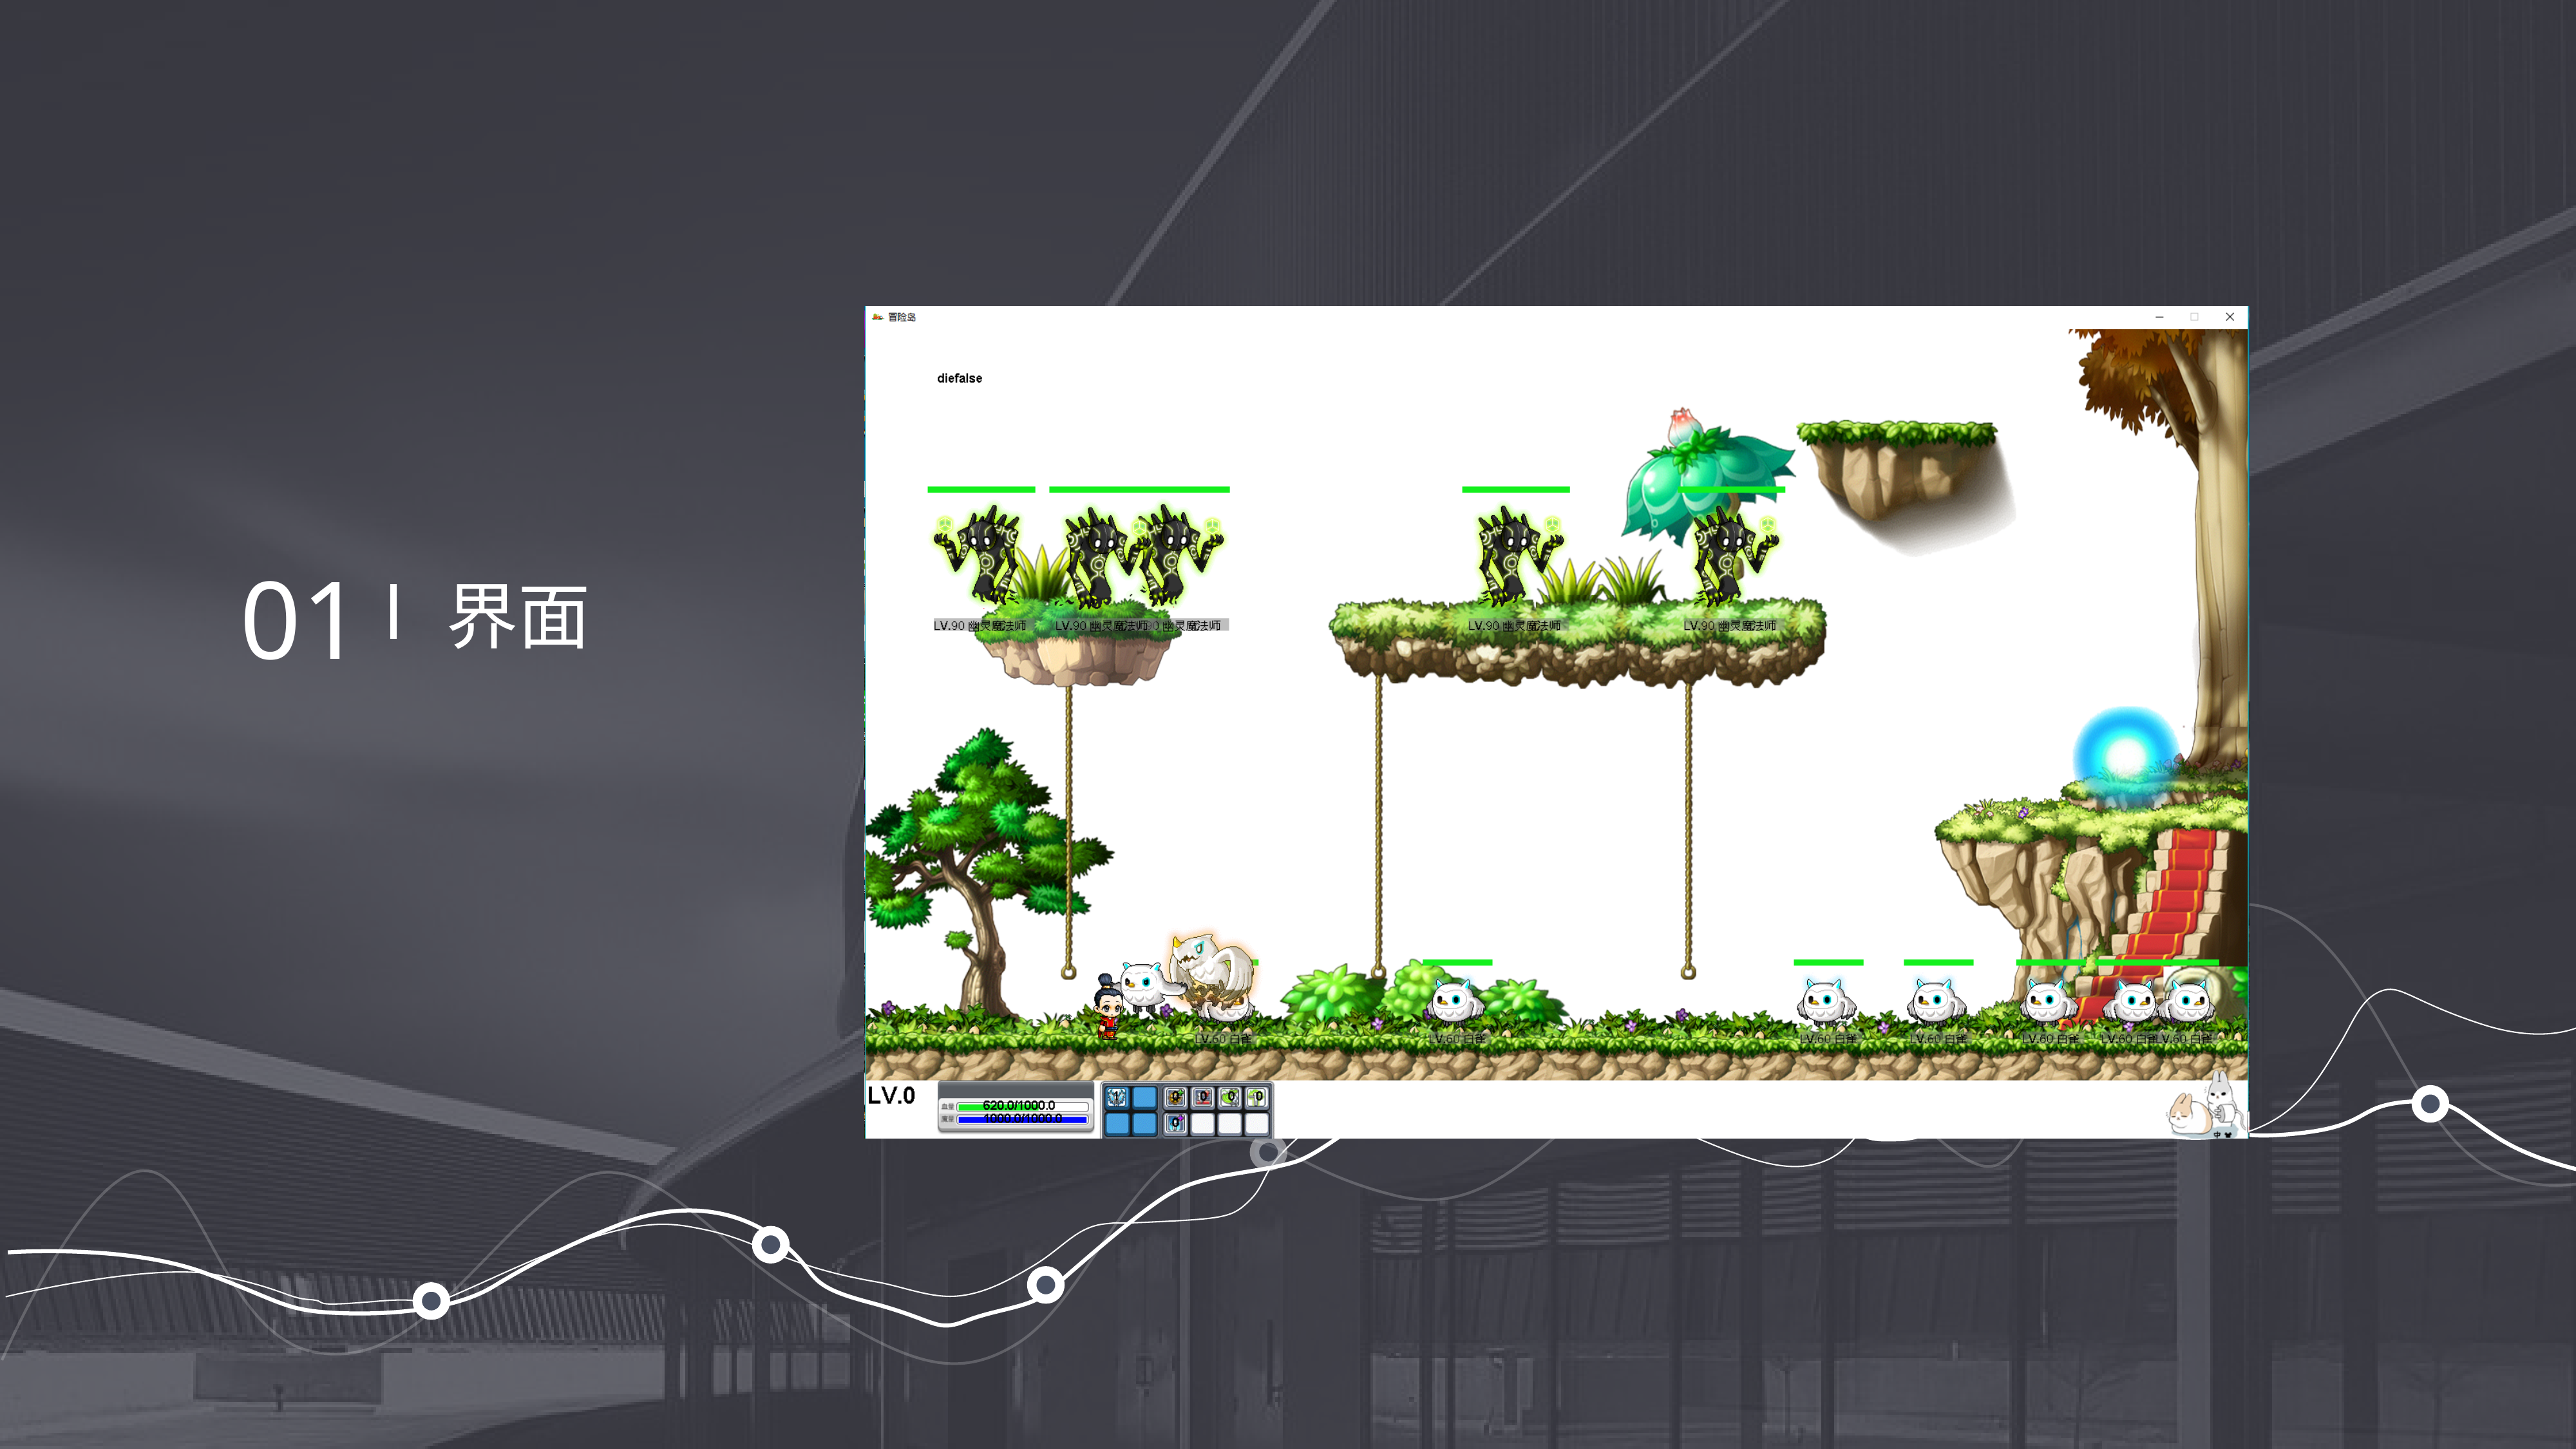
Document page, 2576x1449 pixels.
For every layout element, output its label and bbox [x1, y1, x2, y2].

text_box [417, 1021, 2445, 1316]
text_box [236, 551, 592, 682]
picture [0, 0, 2576, 1449]
